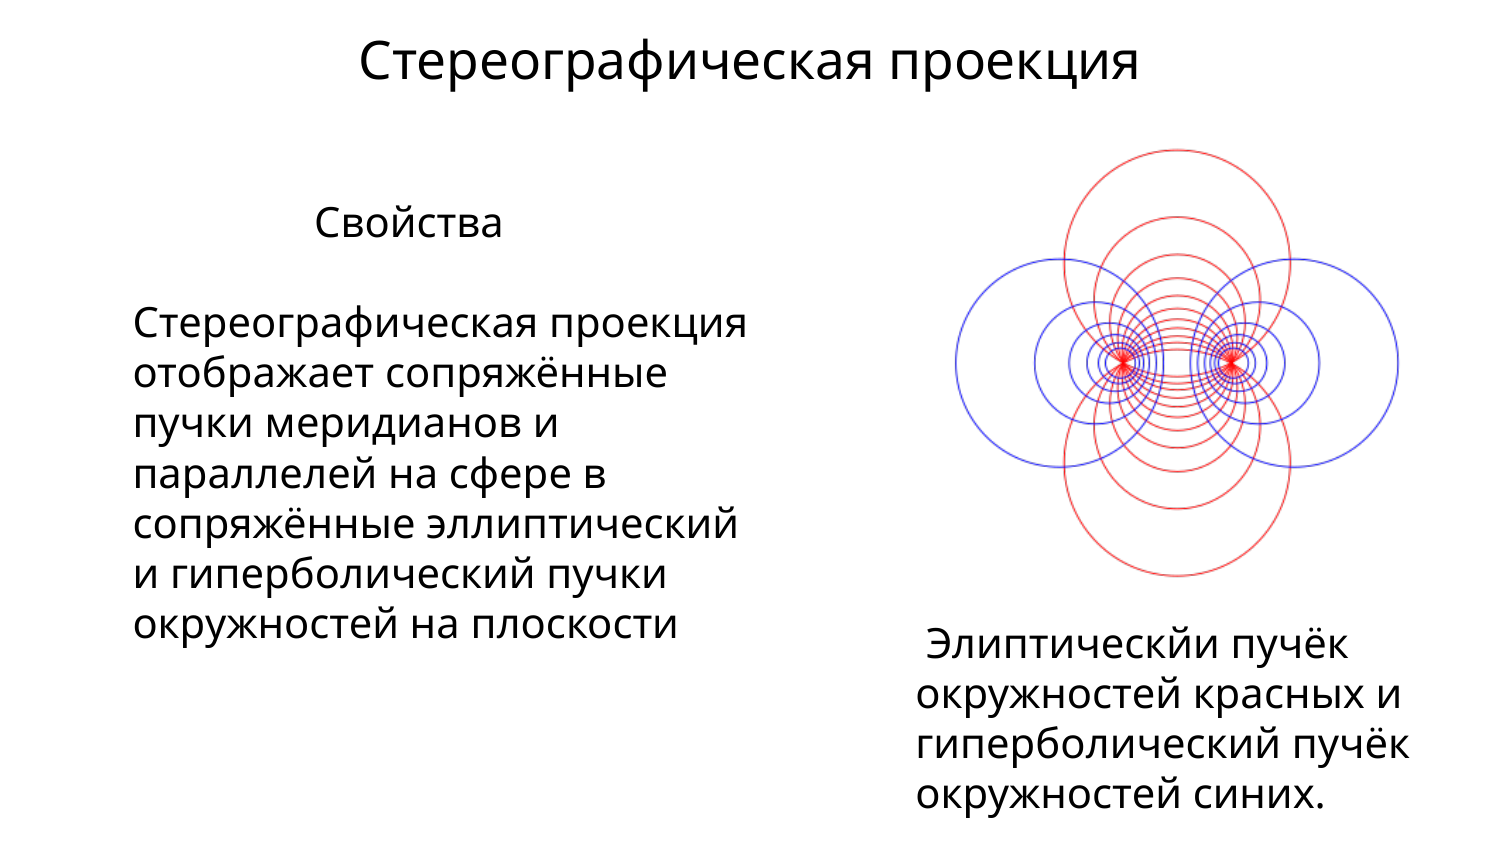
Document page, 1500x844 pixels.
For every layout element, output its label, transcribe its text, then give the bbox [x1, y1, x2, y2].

text_box Свойства Стереографическая проекция отображает сопряжённые пучки меридианов и параллелей на сфере в сопряжённые эллиптический и гиперболический пучки окружностей на плоскости [42, 181, 776, 662]
text_box Элиптическйи пучёк окружностей красных и гиперболический пучёк окружностей синих. [825, 601, 1500, 832]
title Стереографическая проекция [51, 11, 1449, 106]
picture [943, 136, 1410, 590]
